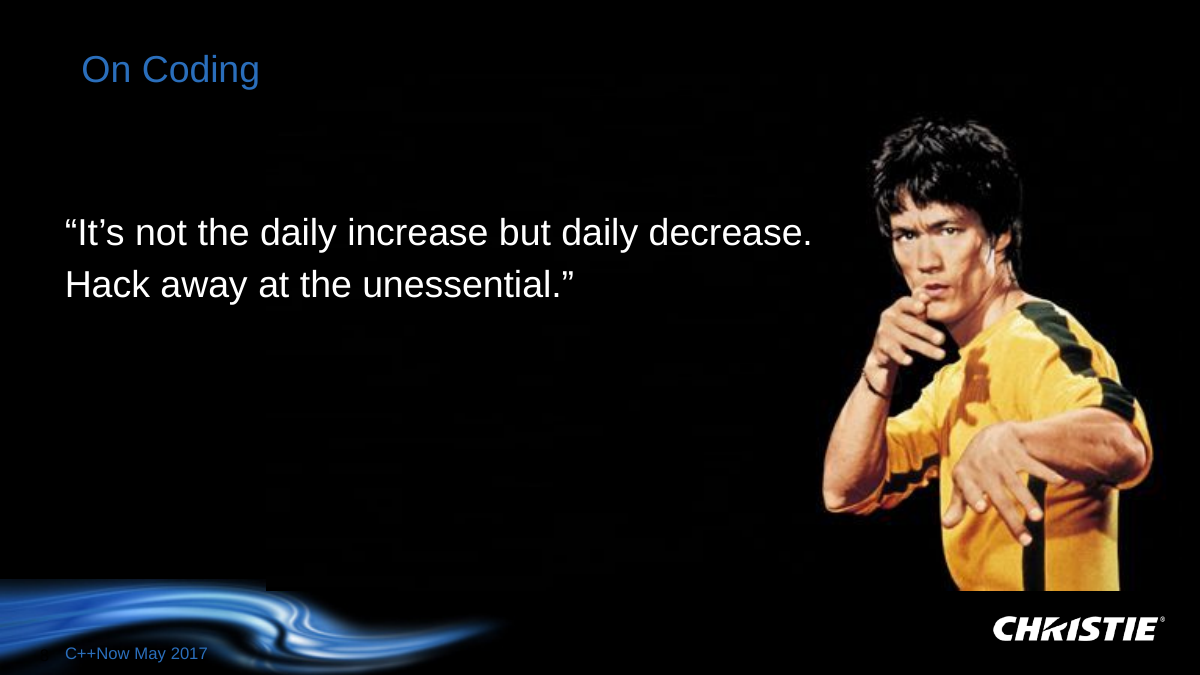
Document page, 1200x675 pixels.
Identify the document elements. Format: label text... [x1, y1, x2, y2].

slide_number 8 [24, 621, 88, 672]
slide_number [50, 620, 429, 671]
text_box On Coding [66, 37, 534, 125]
picture [0, 74, 1200, 675]
text_box “It’s not the daily increase but daily decrease. Hack away at the unessential.”‎ [50, 200, 260, 313]
